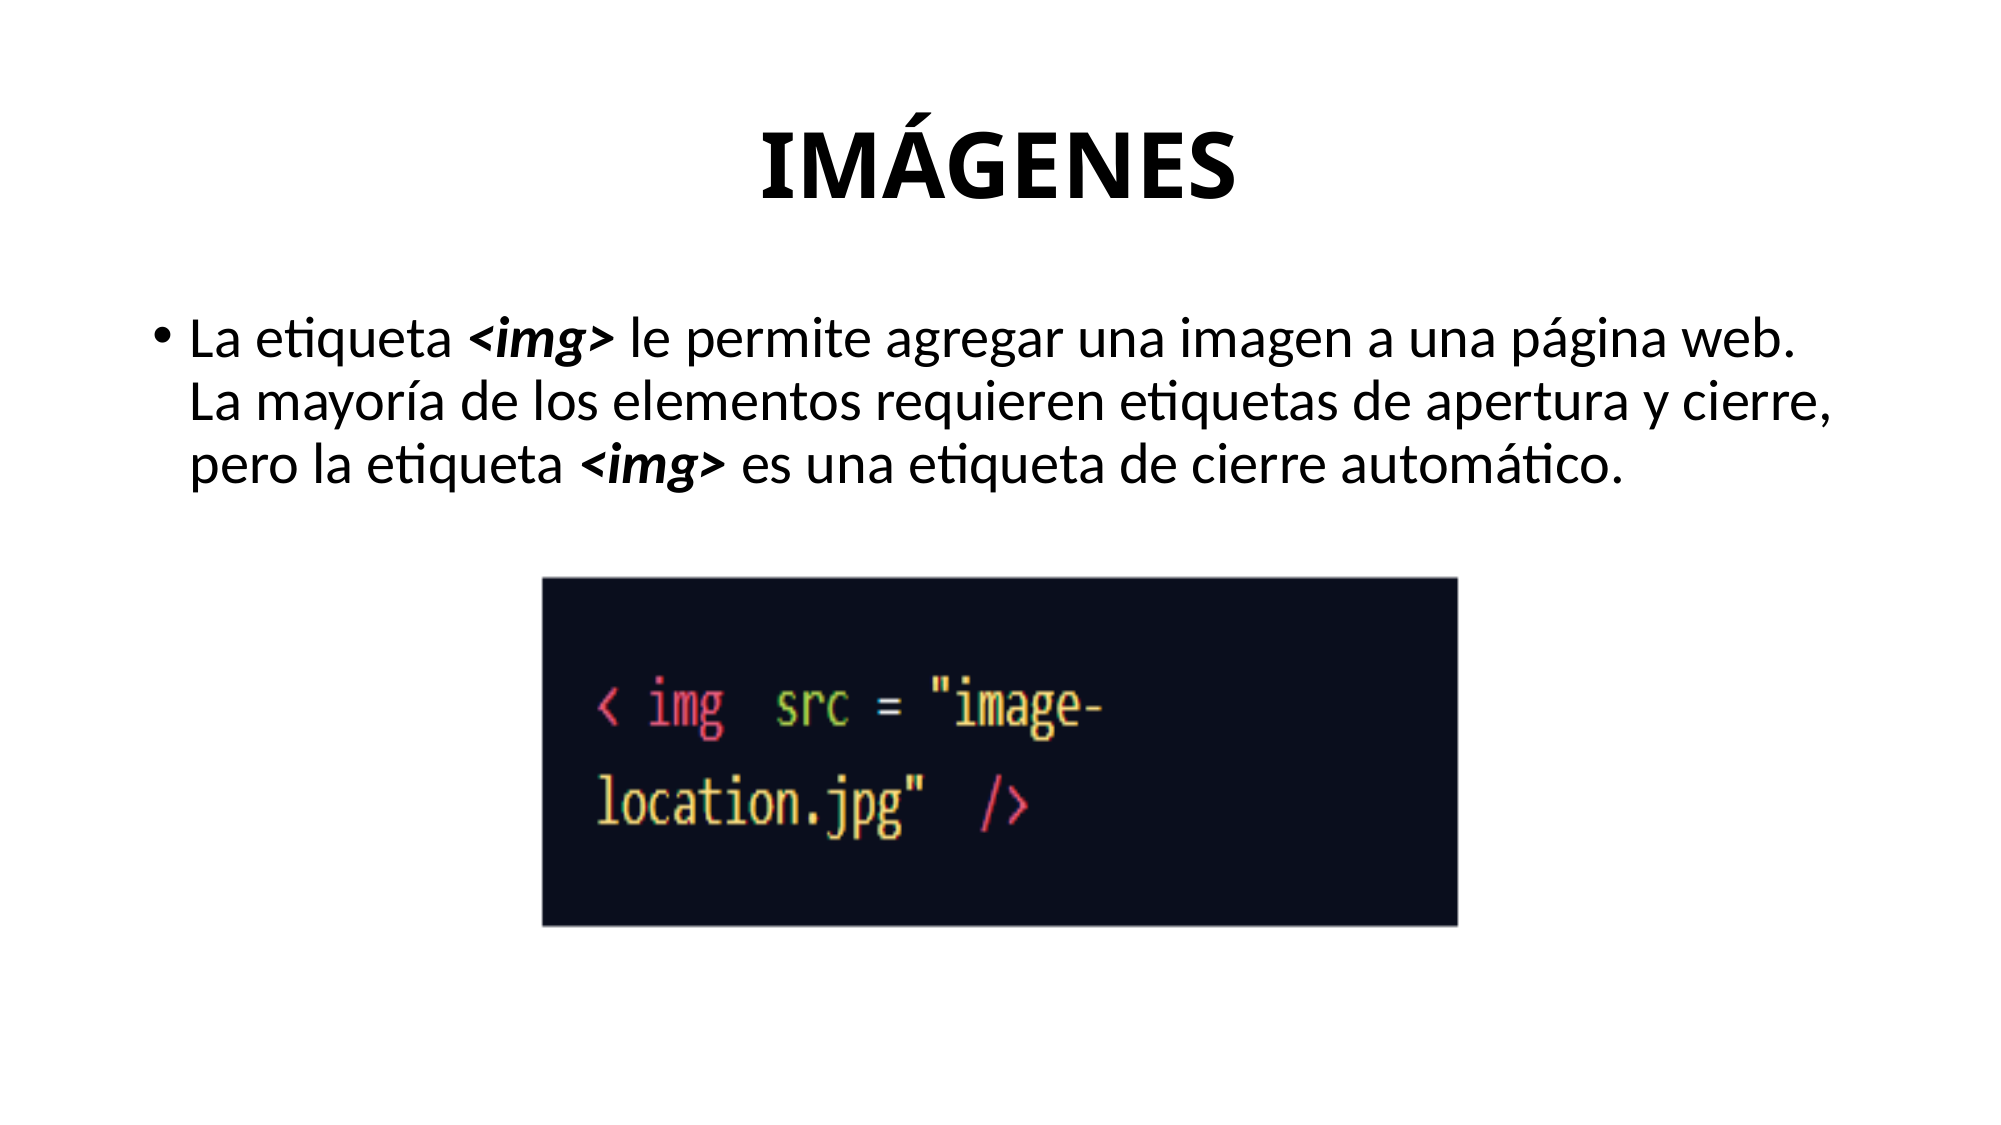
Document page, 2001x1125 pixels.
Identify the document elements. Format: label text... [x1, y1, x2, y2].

list La etiqueta <img> le permite agregar una imagen a una página web. La mayoría de los elementos requieren etiquetas de apertura y cierre, pero la etiqueta <img> es una etiqueta de cierre automático. [137, 299, 1863, 1014]
picture [530, 561, 1470, 946]
title IMÁGENES [137, 59, 1863, 278]
